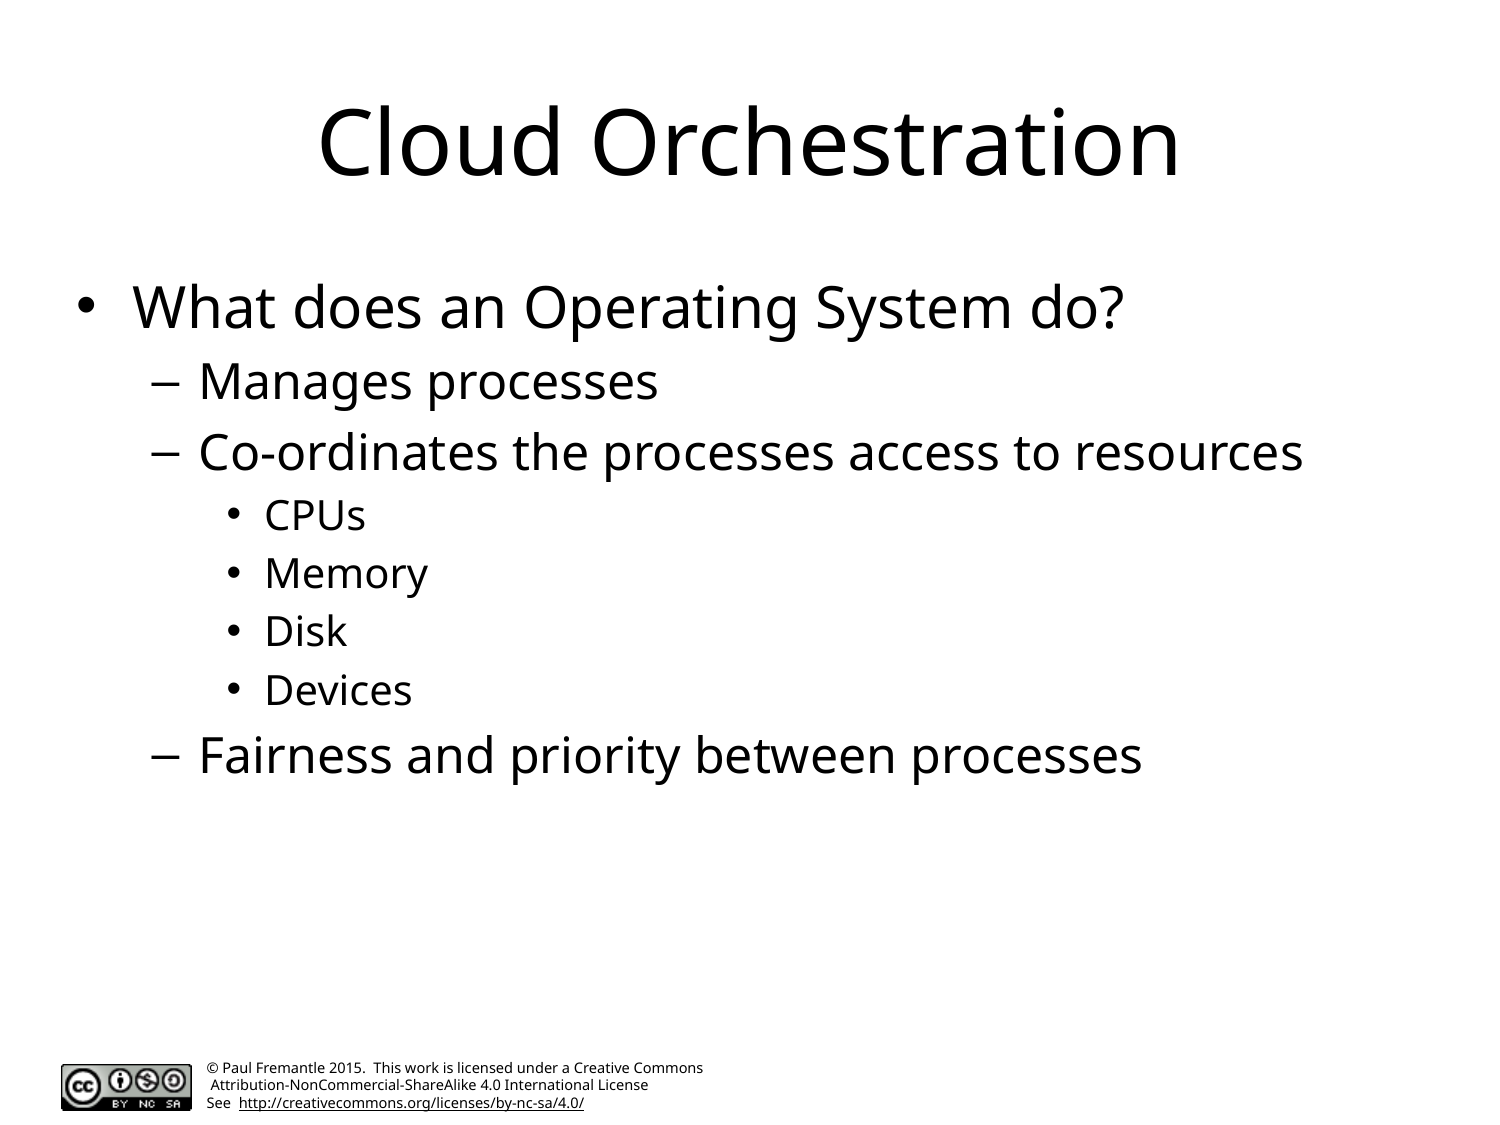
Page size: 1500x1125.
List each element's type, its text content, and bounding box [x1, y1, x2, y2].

list What does an Operating System do? Manages processes Co-ordinates the processes access to resources CPUs Memory Disk Devices Fairness and priority between processes [61, 262, 1412, 1005]
title Cloud Orchestration [75, 45, 1425, 233]
picture [61, 1064, 192, 1111]
